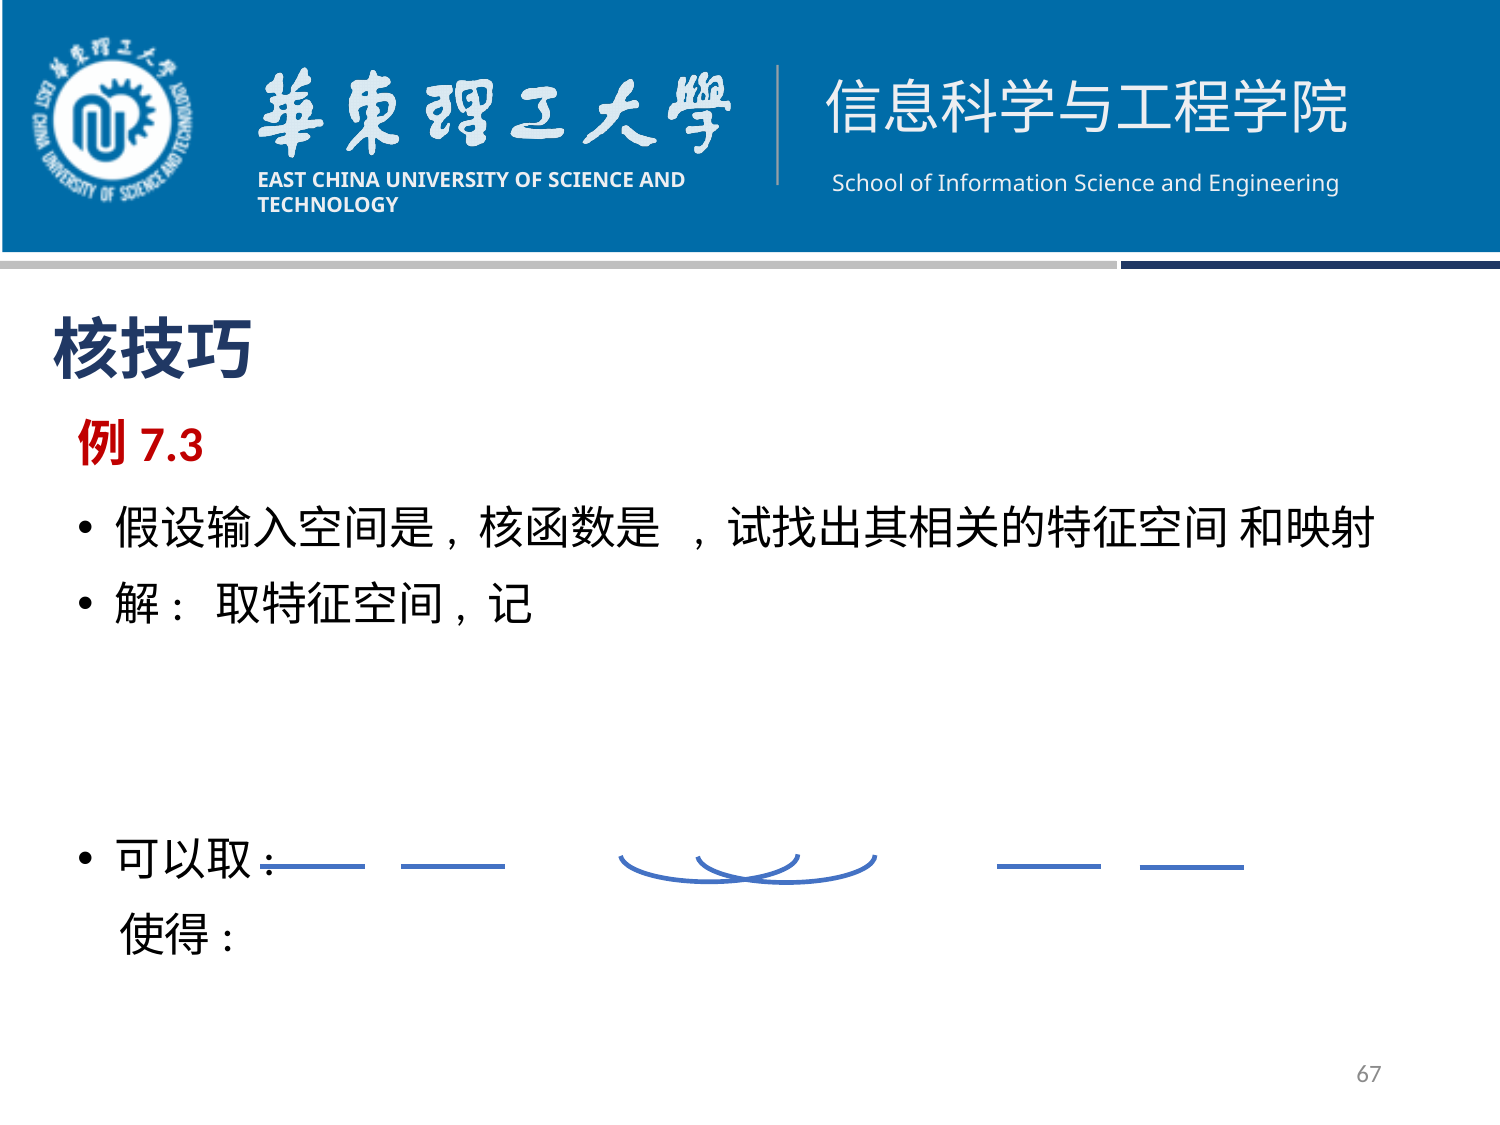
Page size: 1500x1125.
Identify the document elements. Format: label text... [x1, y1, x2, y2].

text_box 核技巧 [41, 269, 1423, 433]
slide_number 67 [1059, 1042, 1397, 1103]
text_box [620, 854, 799, 883]
text_box [697, 854, 876, 884]
picture [22, 32, 202, 214]
